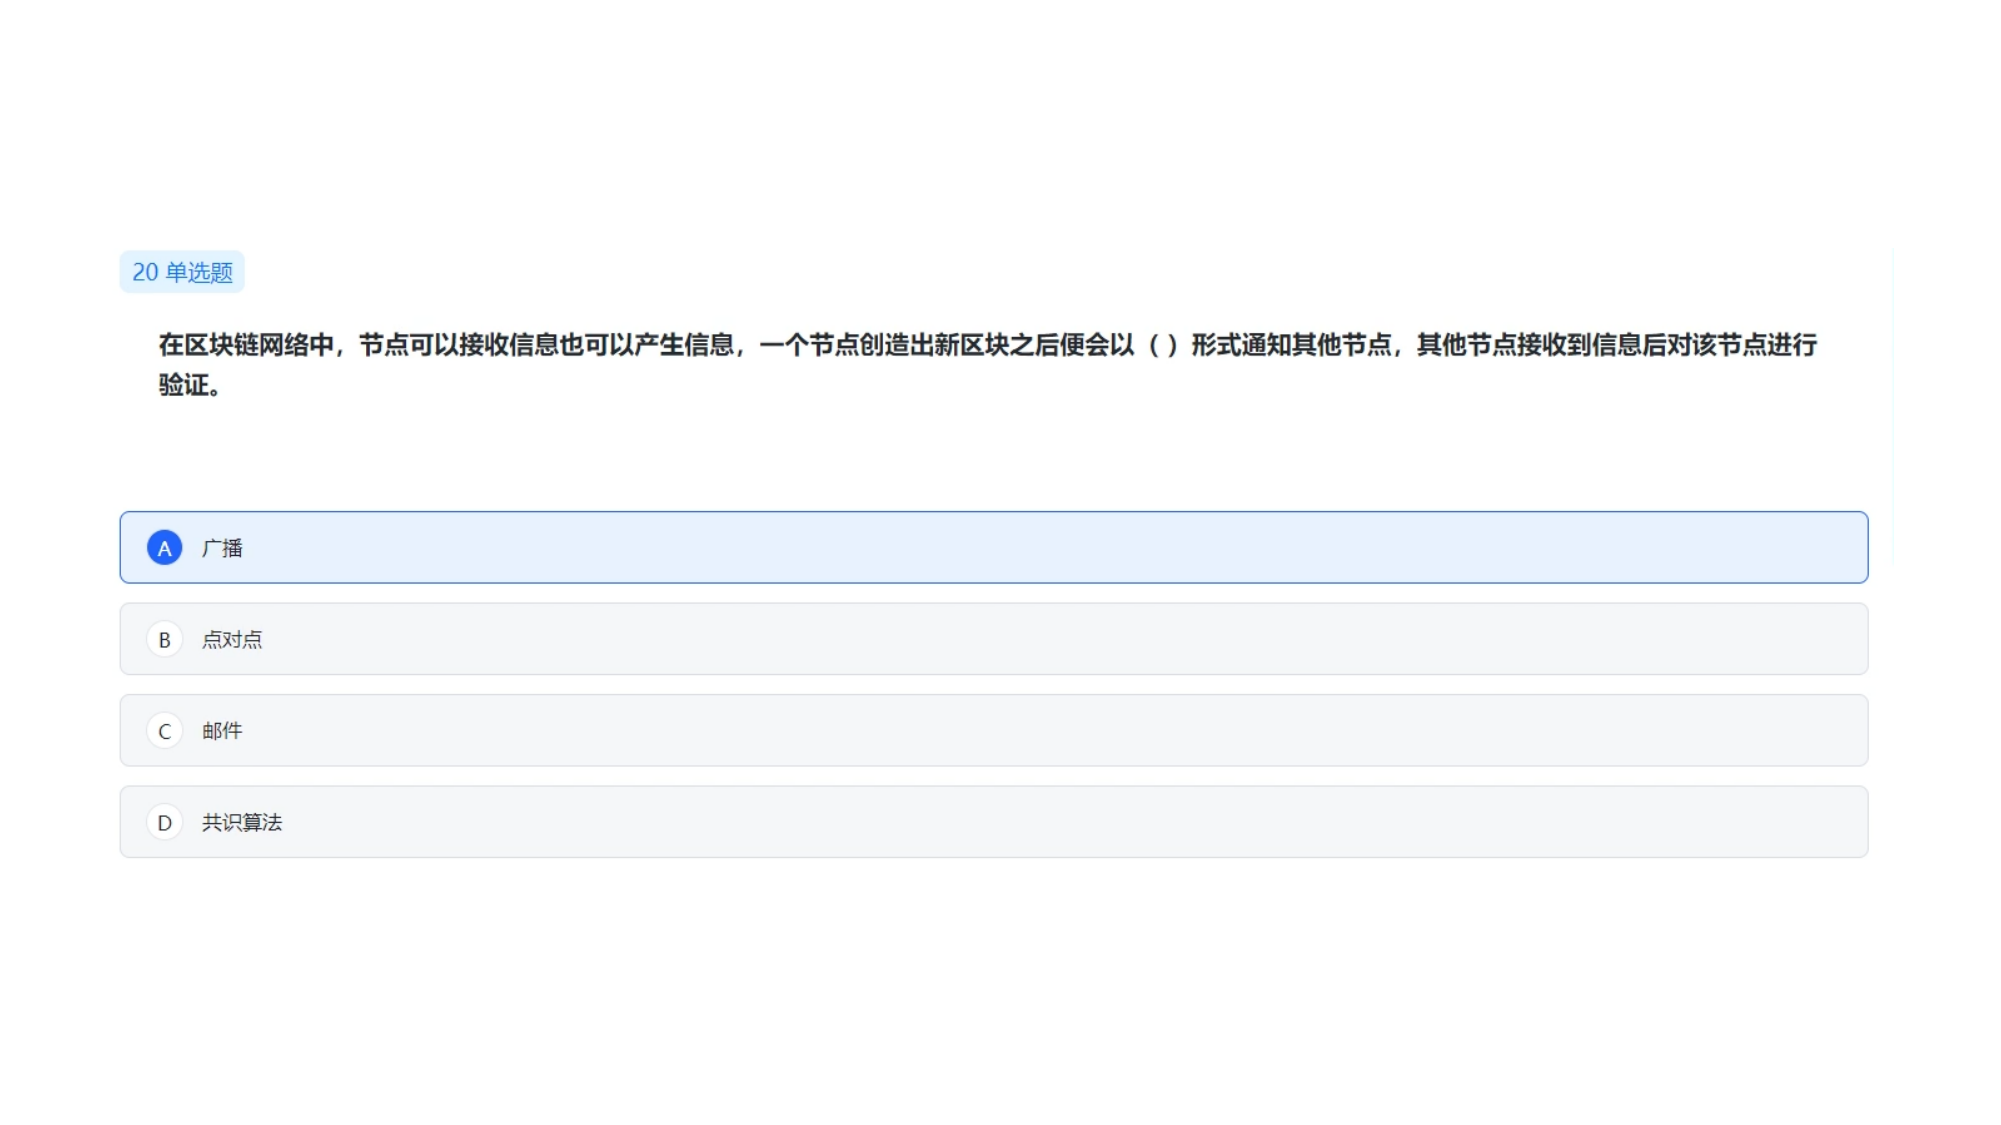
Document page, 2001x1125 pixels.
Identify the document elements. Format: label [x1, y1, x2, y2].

picture [106, 248, 1894, 877]
